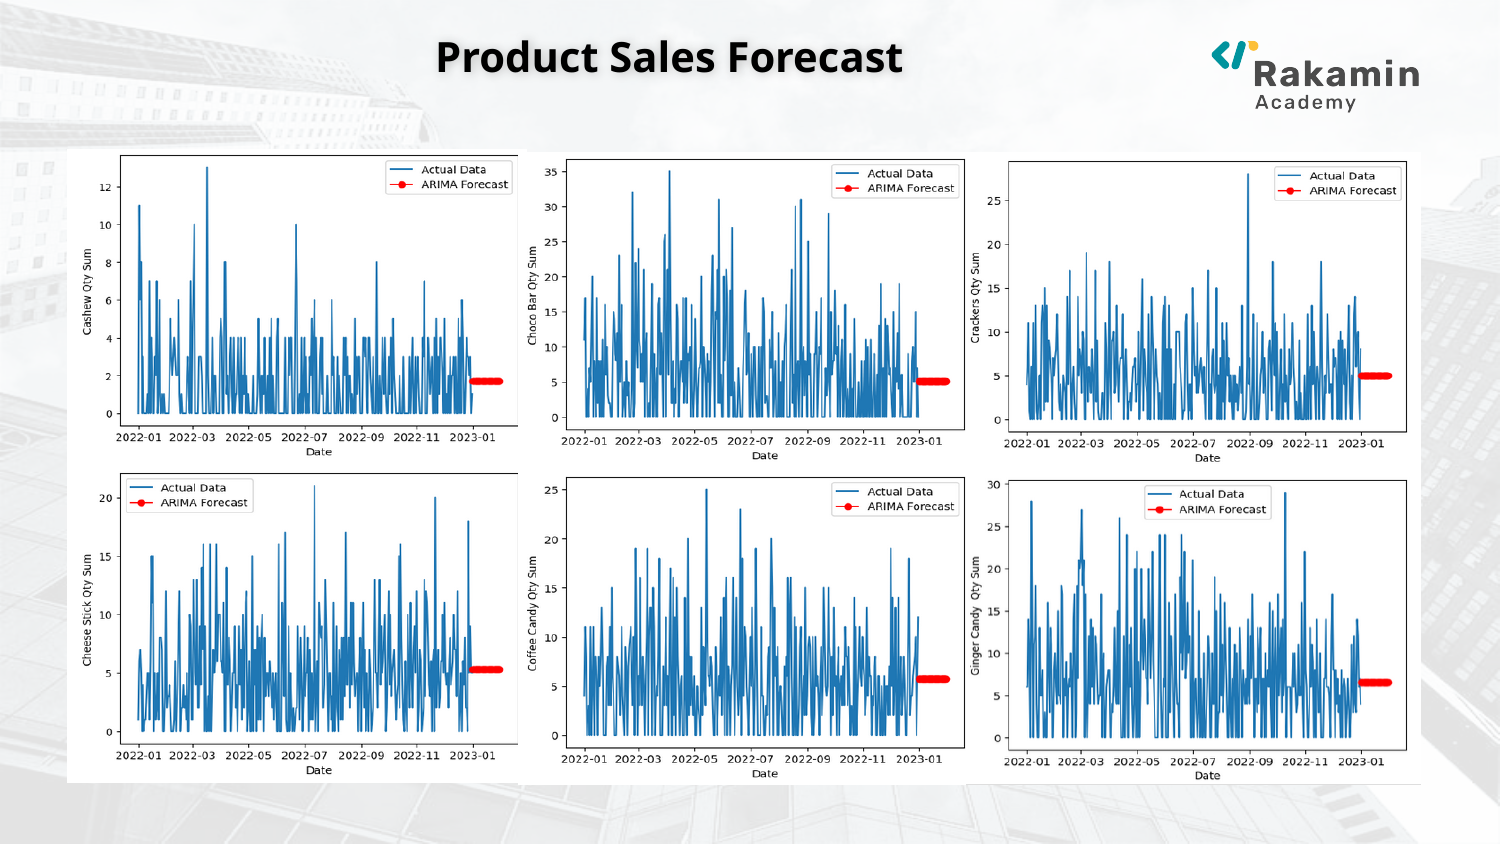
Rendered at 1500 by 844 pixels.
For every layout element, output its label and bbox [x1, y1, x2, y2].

picture [0, 0, 1500, 844]
text_box [66, 149, 1421, 785]
